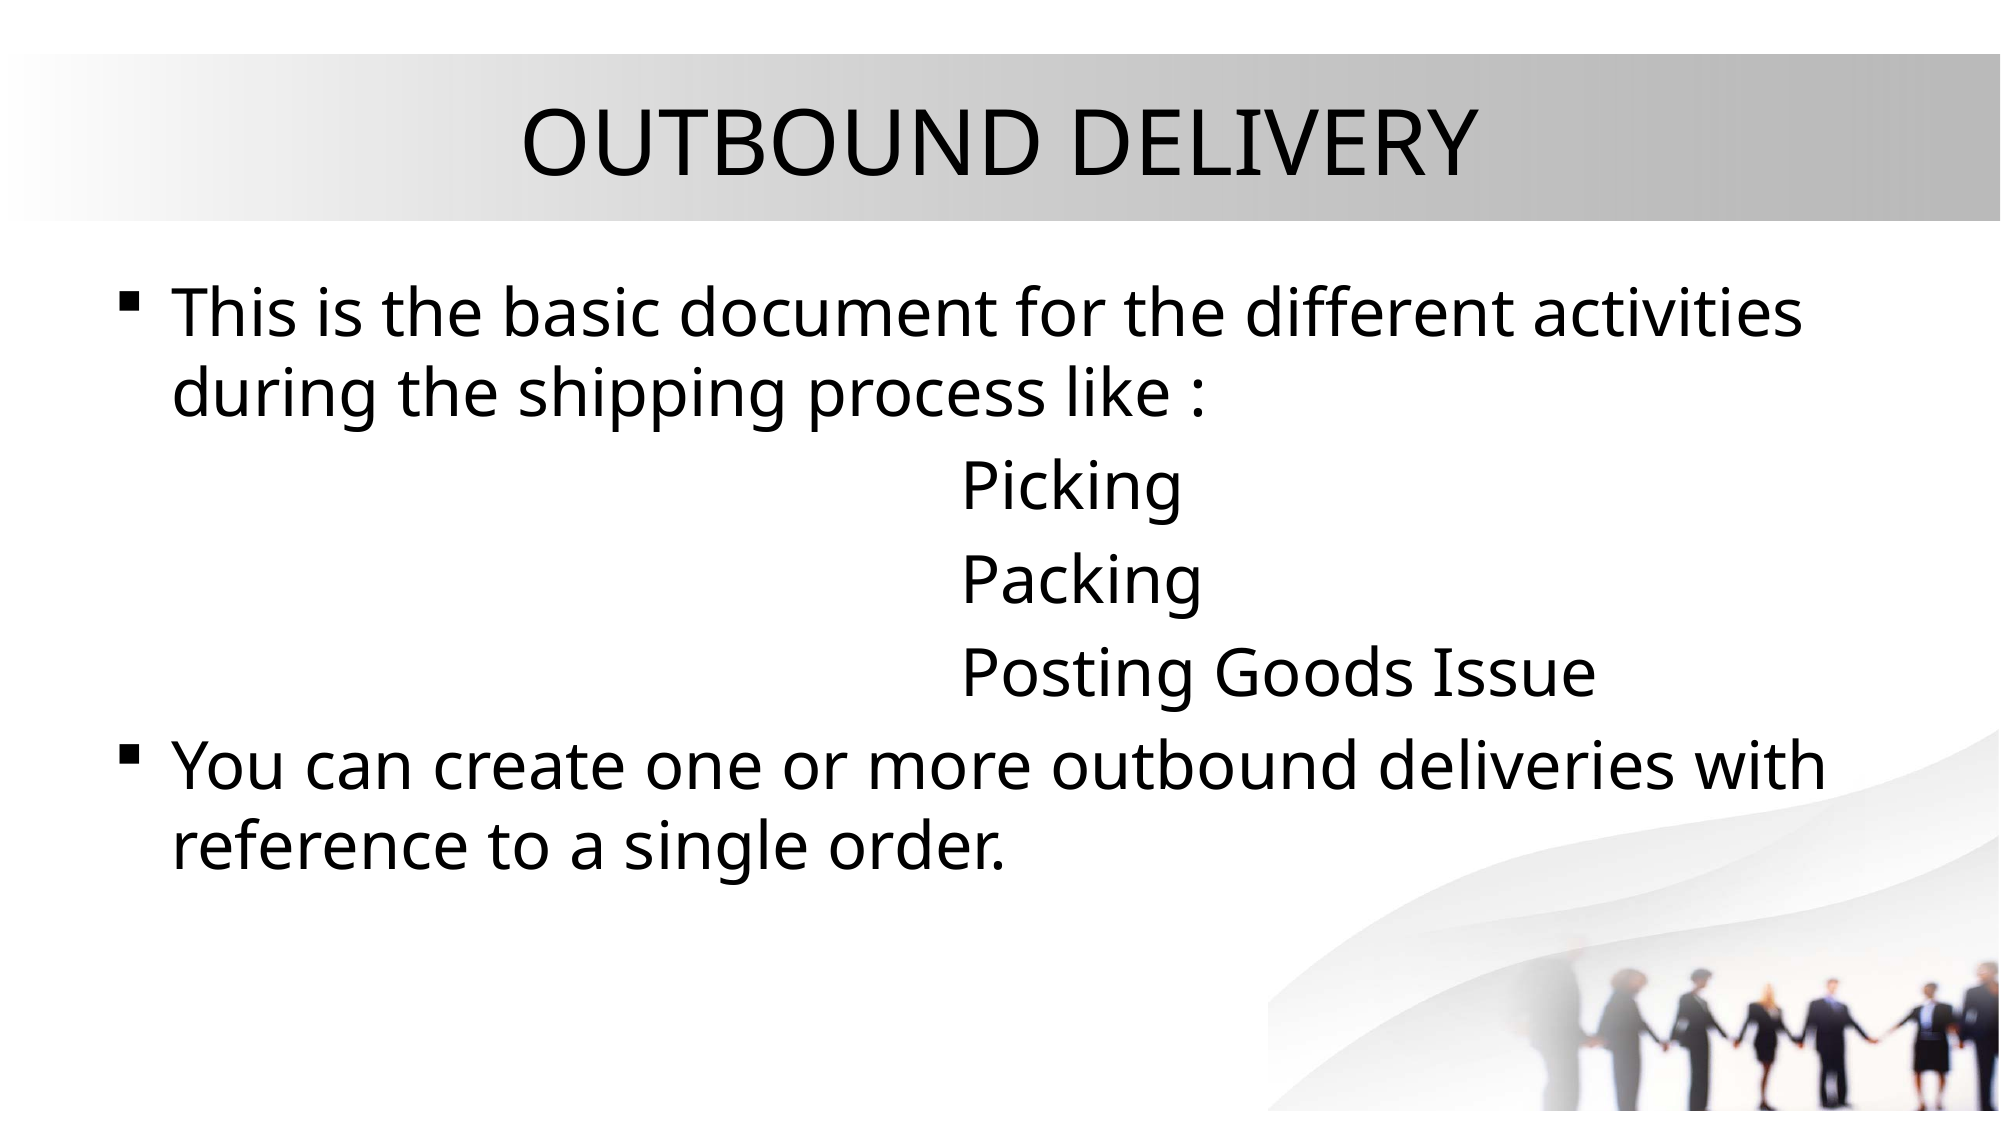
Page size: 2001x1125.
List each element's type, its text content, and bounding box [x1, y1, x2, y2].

title OUTBOUND DELIVERY [99, 44, 1901, 233]
list This is the basic document for the different activities during the shipping process like : Picking Packing Posting Goods Issue You can create one or more outbound deliveries with reference to a single order. [99, 262, 1901, 1006]
picture [1268, 728, 1999, 1111]
